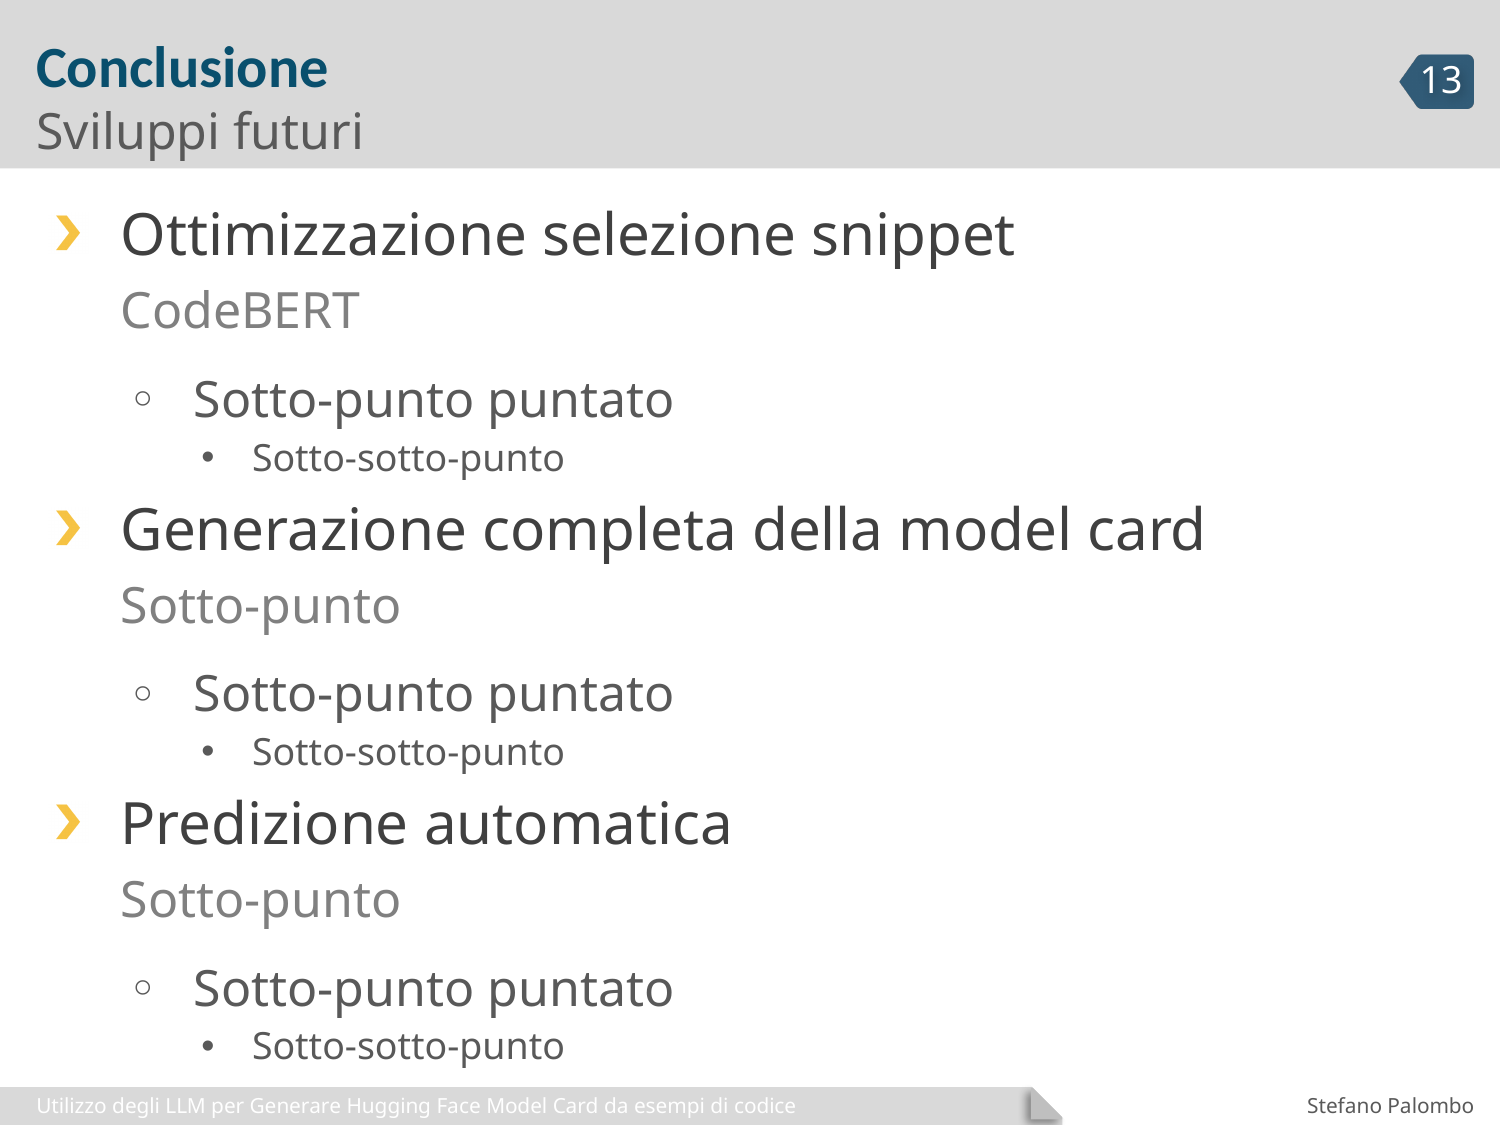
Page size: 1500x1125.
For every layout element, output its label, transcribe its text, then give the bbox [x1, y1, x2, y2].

picture [48, 801, 89, 843]
list Utilizzo degli LLM per Generare Hugging Face Model Card da esempi di codice [21, 1087, 953, 1125]
title Conclusione [21, 29, 1351, 95]
list Sviluppi futuri [21, 99, 1351, 169]
picture [48, 212, 89, 254]
list Ottimizzazione selezione snippet CodeBERT Sotto-punto puntato Sotto-sotto-punto Generazione completa della model card Sotto-punto Sotto-punto puntato Sotto-sotto-punto Predizione automatica Sotto-punto Sotto-punto puntato Sotto-sotto-punto [32, 198, 1481, 1083]
list Stefano Palombo [1117, 1087, 1490, 1115]
picture [1400, 55, 1474, 109]
picture [48, 507, 89, 549]
